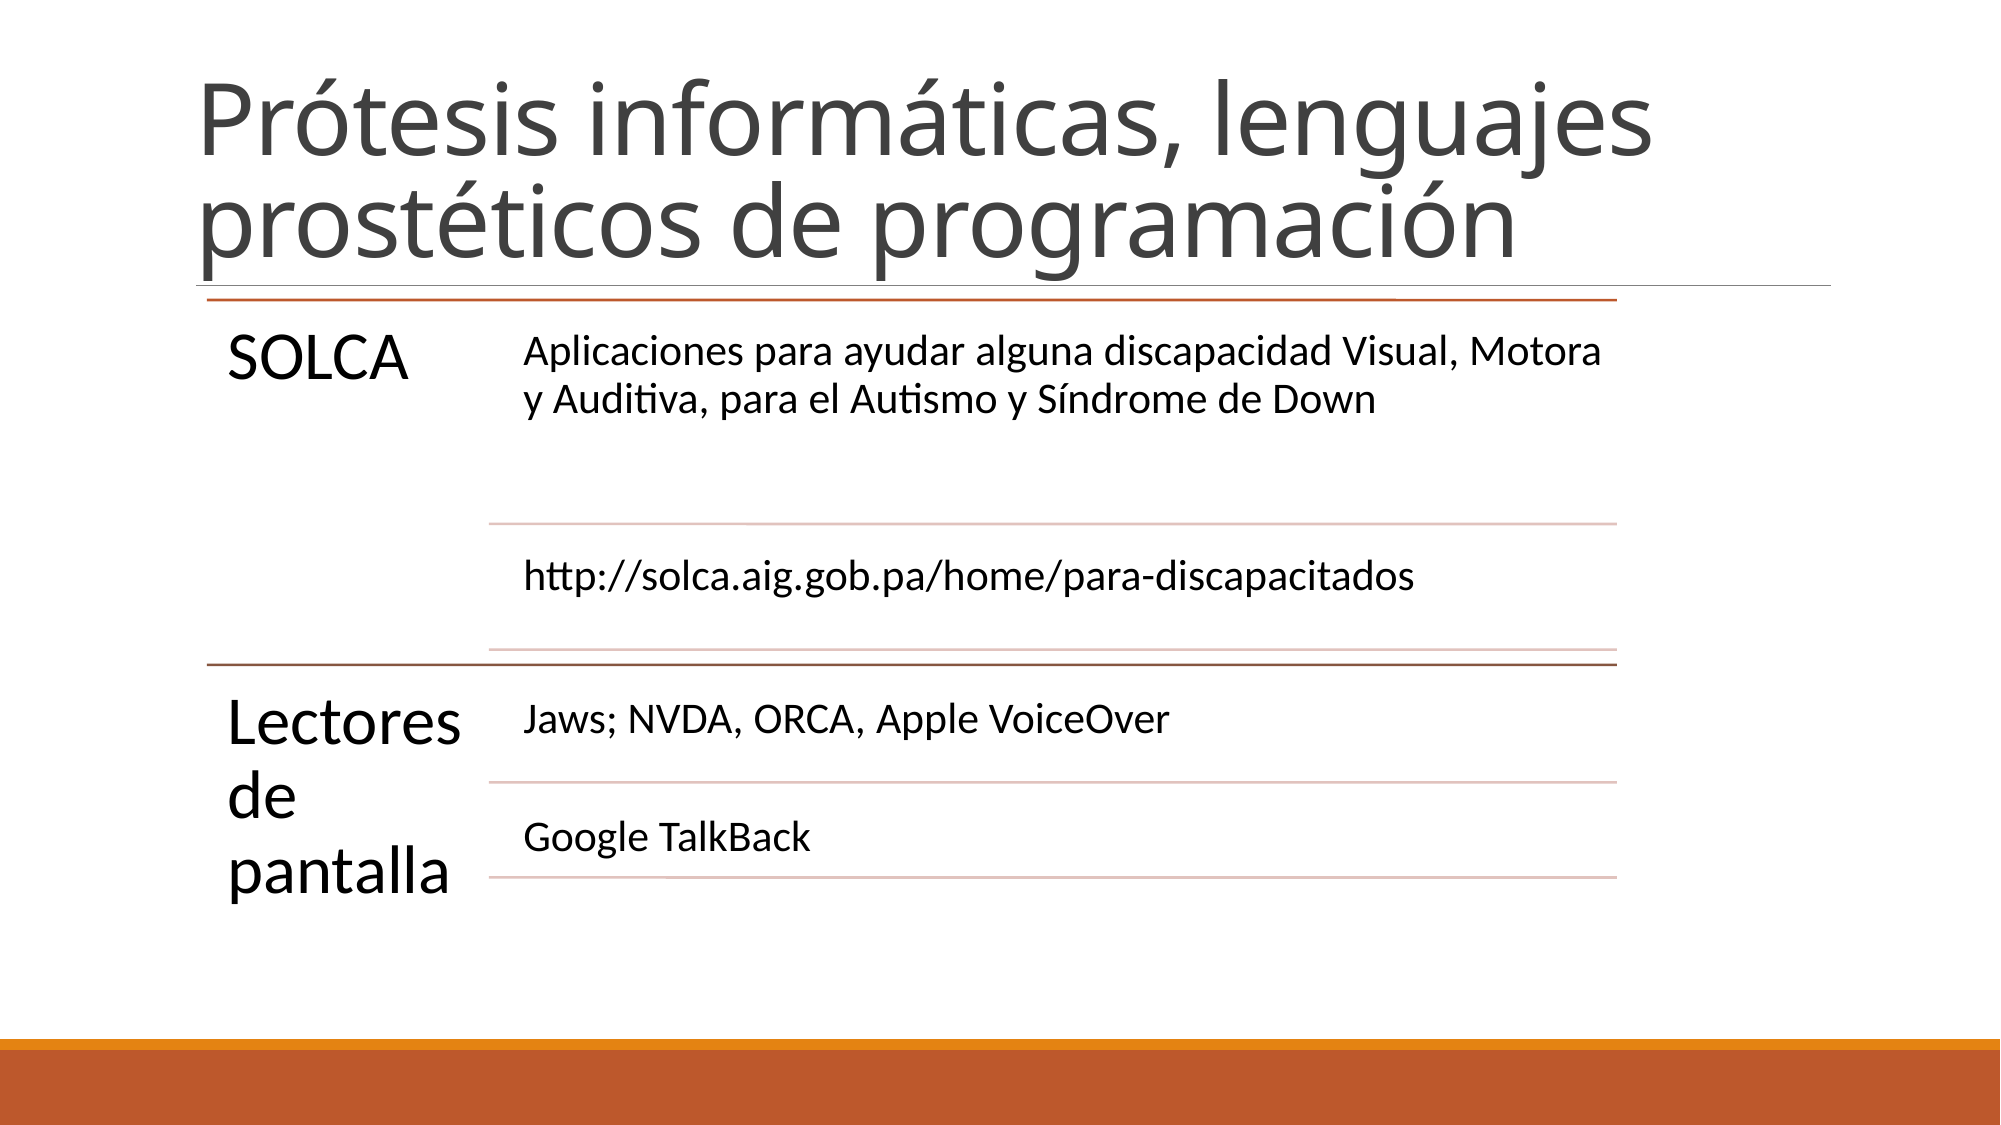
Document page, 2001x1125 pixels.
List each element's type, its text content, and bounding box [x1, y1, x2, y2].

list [206, 299, 1618, 1031]
title Prótesis informáticas, lenguajes prostéticos de programación [180, 47, 1830, 285]
